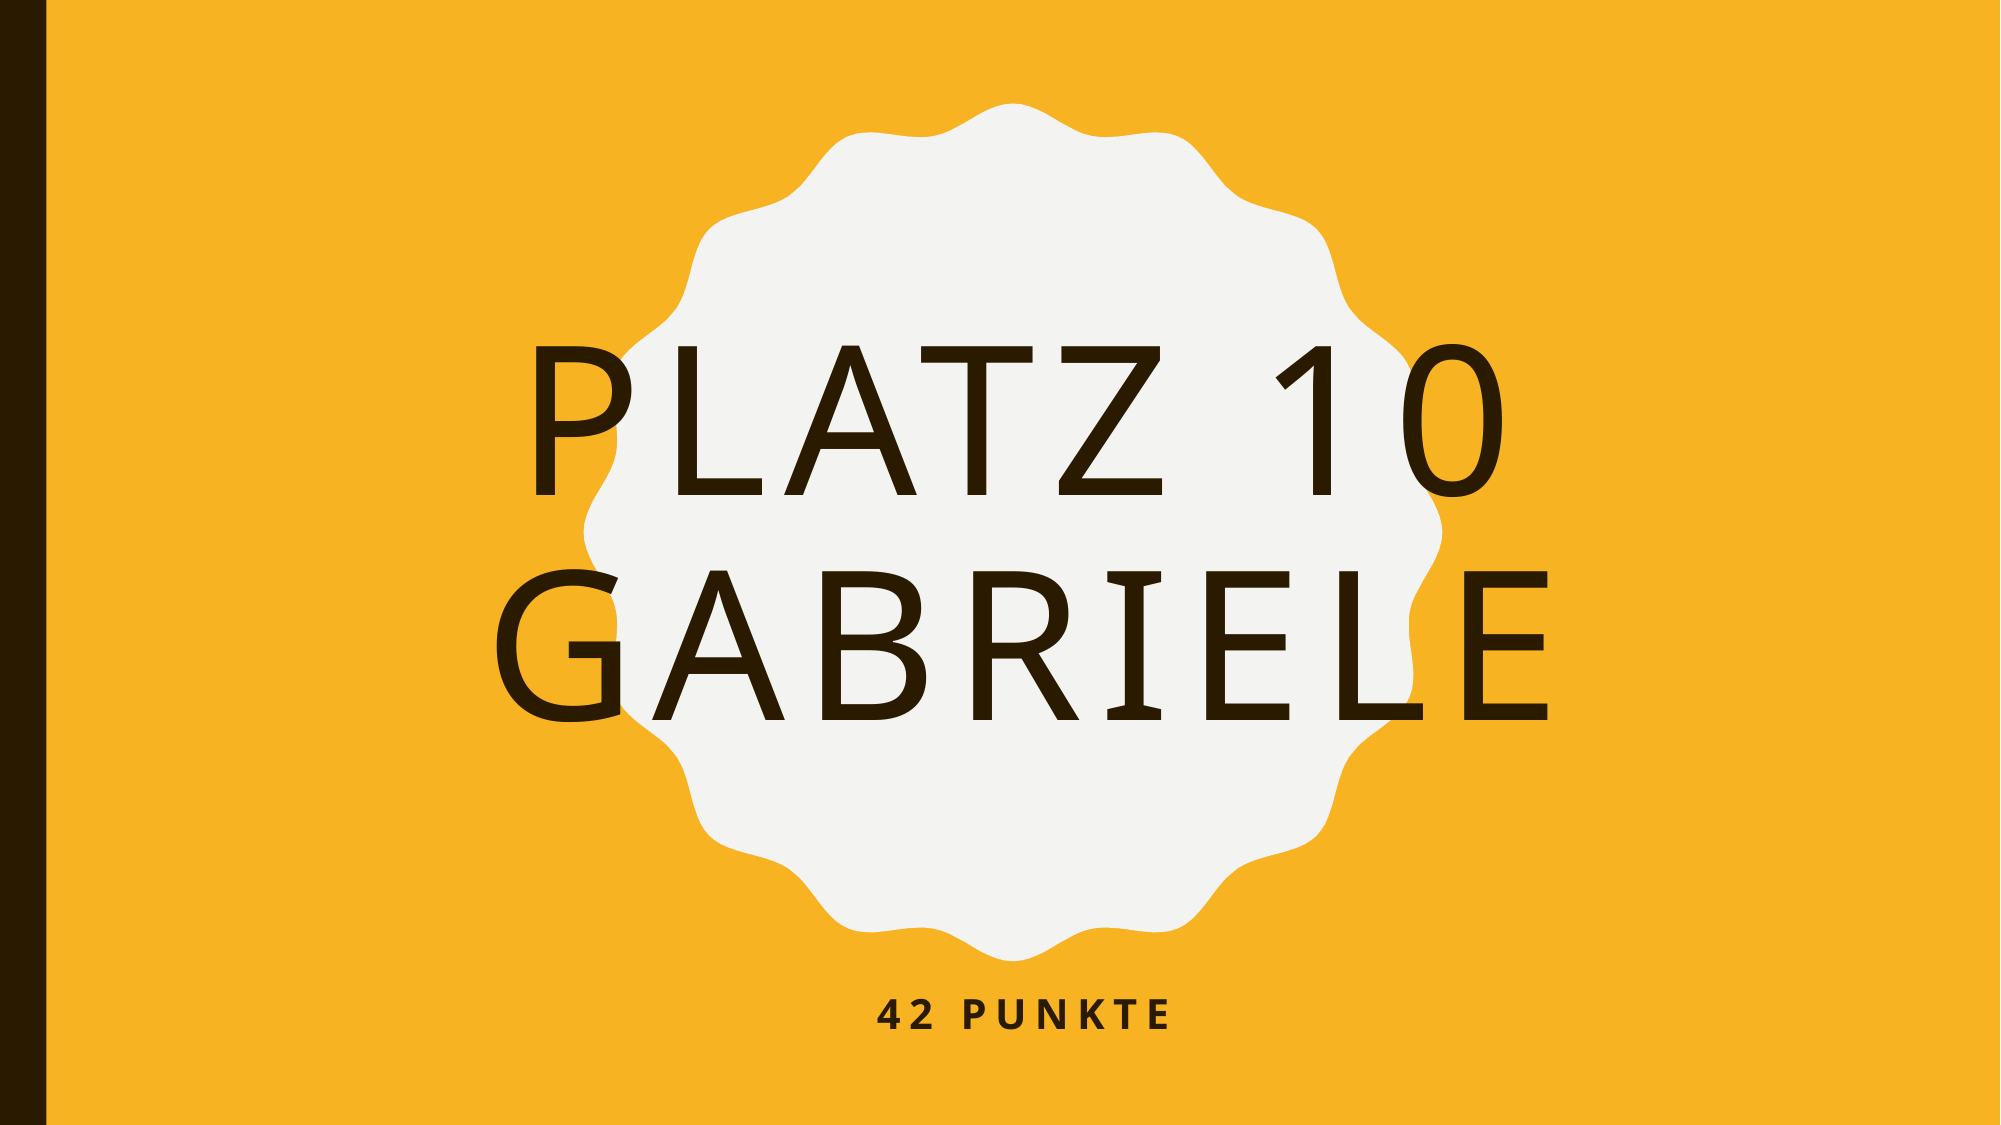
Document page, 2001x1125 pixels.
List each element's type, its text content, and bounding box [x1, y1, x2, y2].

subtitle 42 Punkte [363, 980, 1684, 1103]
title Platz 10 Gabriele [176, 180, 1870, 902]
